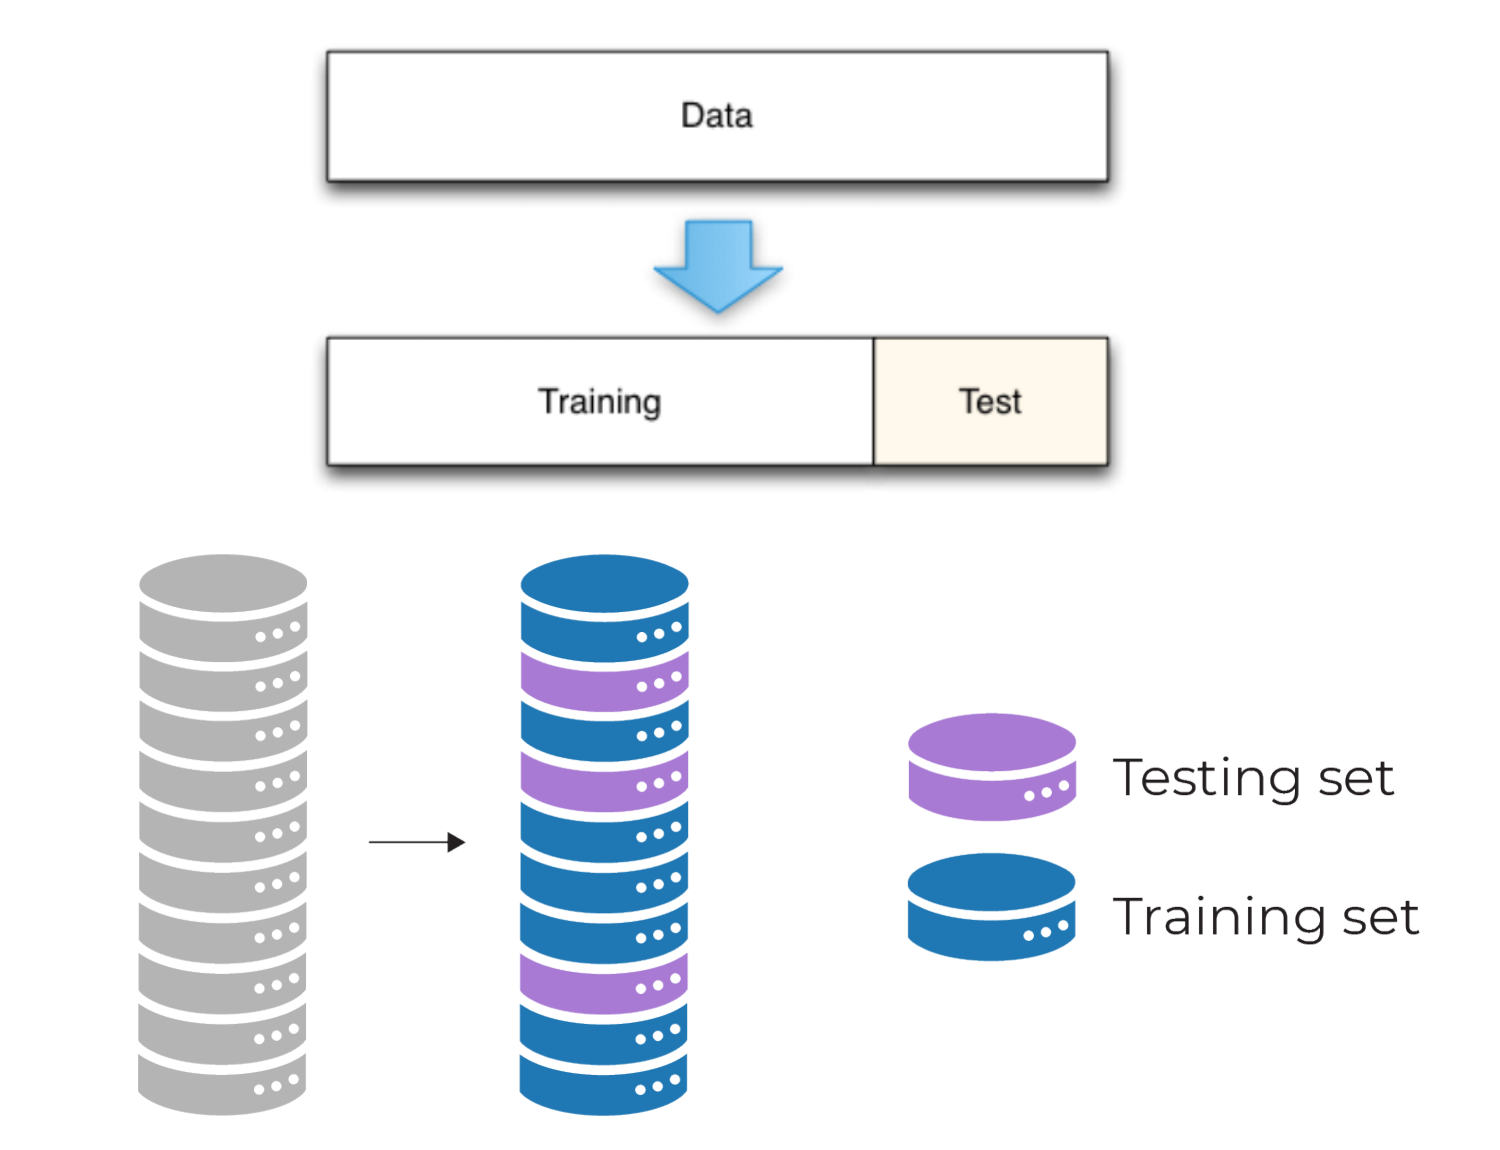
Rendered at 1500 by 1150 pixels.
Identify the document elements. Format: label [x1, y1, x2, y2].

picture [274, 0, 1144, 501]
picture [137, 549, 1426, 1126]
